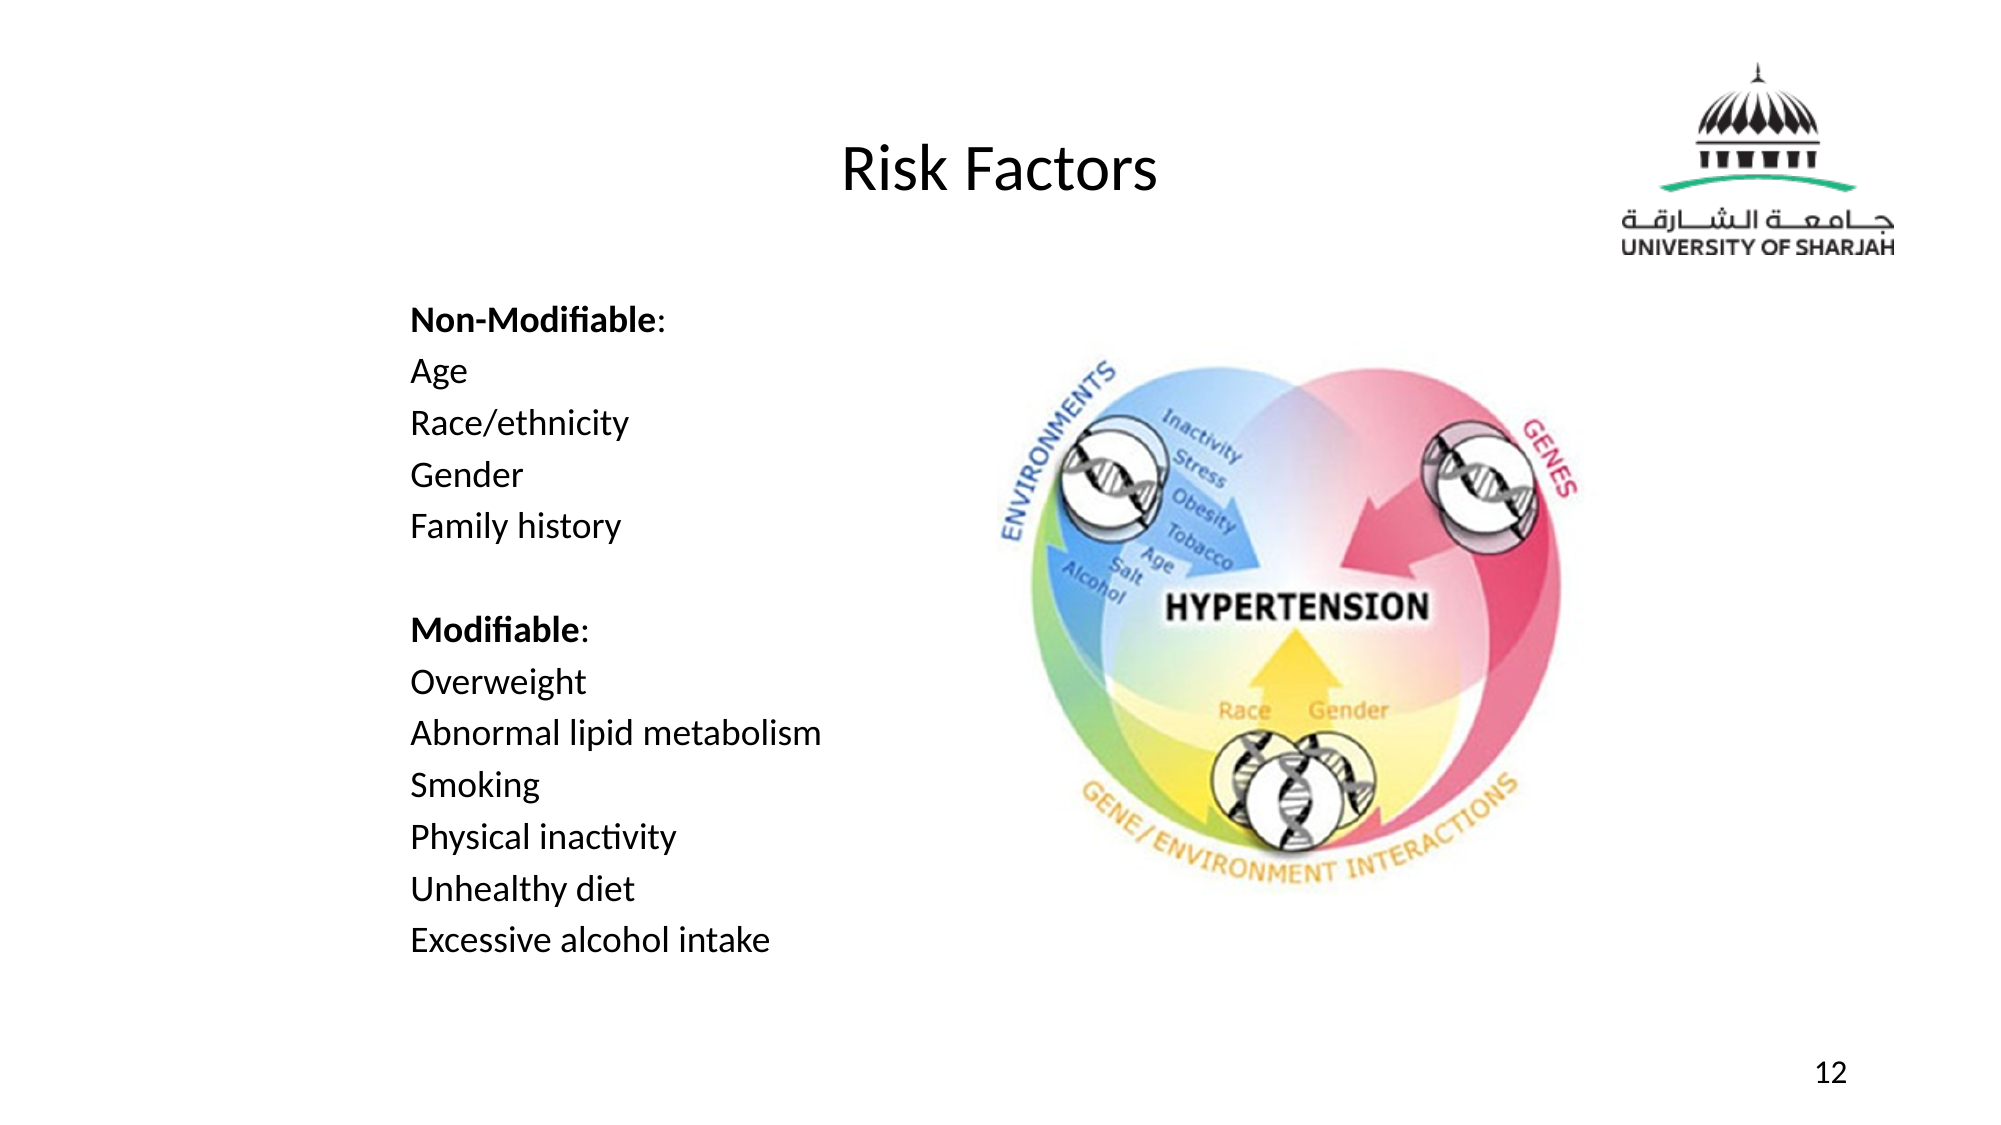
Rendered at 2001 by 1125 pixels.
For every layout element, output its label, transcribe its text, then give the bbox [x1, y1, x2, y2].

title Risk Factors [319, 59, 1681, 278]
picture [996, 342, 1605, 896]
picture [1681, 62, 1894, 255]
list Non-Modifiable: Age Race/ethnicity Gender Family history Modifiable: Overweight Abnormal lipid metabolism Smoking Physical inactivity Unhealthy diet Excessive alcohol intake [395, 280, 997, 975]
slide_number ‹#› [1412, 1042, 1863, 1103]
